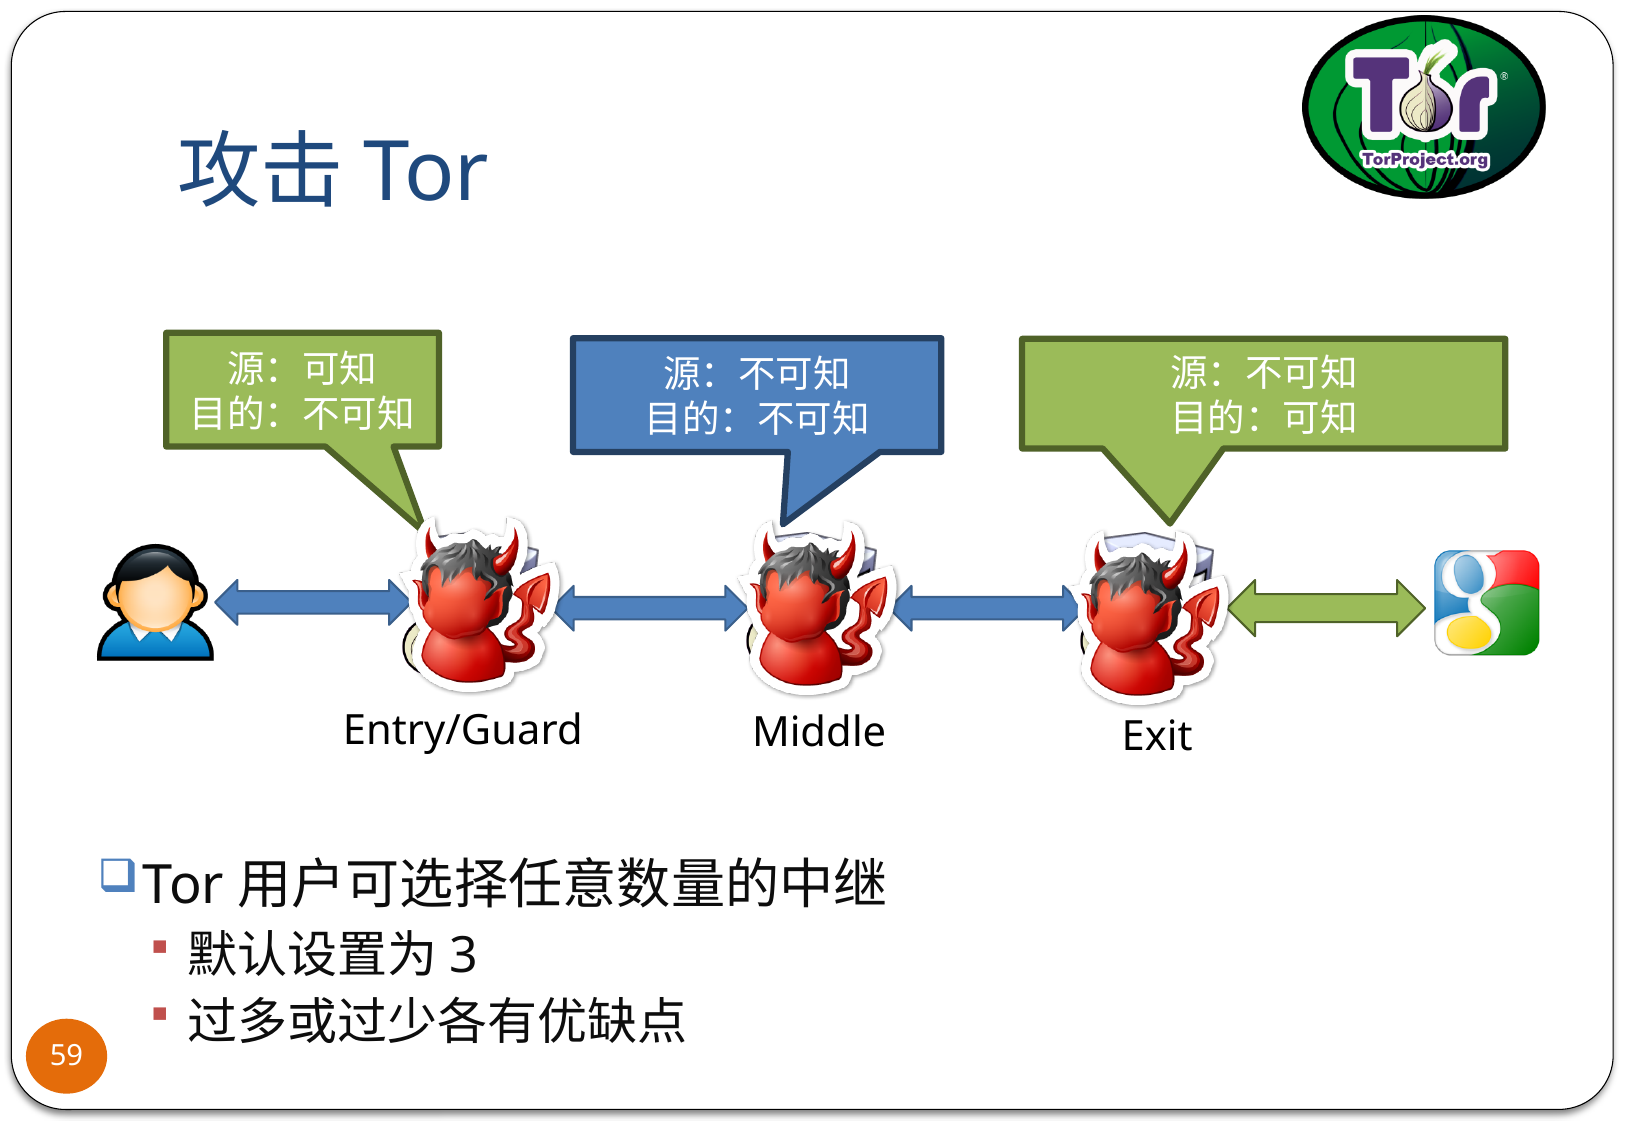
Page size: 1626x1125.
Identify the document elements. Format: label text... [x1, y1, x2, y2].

list Tor用户可选择任意数量的中继 默认设置为3 过多或过少各有优缺点 [83, 841, 1548, 1125]
picture [95, 543, 214, 662]
picture [1424, 540, 1548, 664]
text_box [916, 595, 1052, 621]
text_box Entry/Guard [302, 695, 623, 761]
slide_number 59 [25, 1018, 83, 1094]
title 攻击Tor [162, 45, 1544, 233]
text_box [580, 595, 721, 621]
picture [727, 517, 912, 702]
picture [1058, 527, 1243, 712]
text_box [219, 579, 383, 626]
picture [1302, 15, 1547, 199]
text_box 源：不可知 目的：可知 [1022, 338, 1506, 524]
text_box Middle [737, 710, 902, 763]
text_box [1249, 579, 1419, 638]
picture [389, 513, 574, 698]
text_box 源：不可知 目的：不可知 [573, 338, 942, 515]
text_box 源：可知 目的：不可知 [166, 332, 439, 511]
text_box Exit [1106, 722, 1208, 766]
